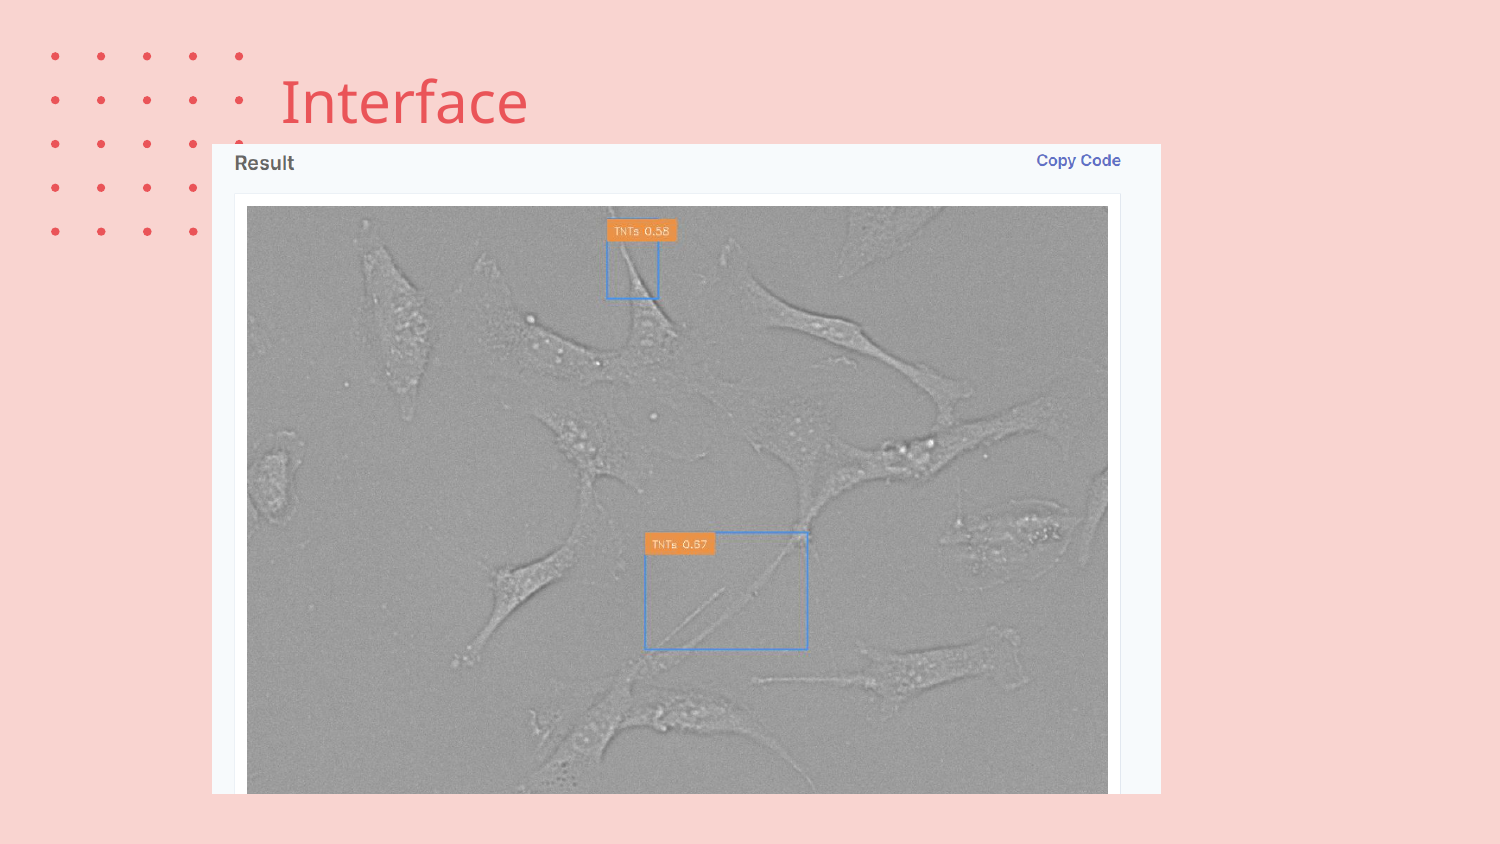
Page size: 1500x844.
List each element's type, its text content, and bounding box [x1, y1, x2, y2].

title Interface [266, 50, 727, 142]
picture [211, 144, 1161, 794]
